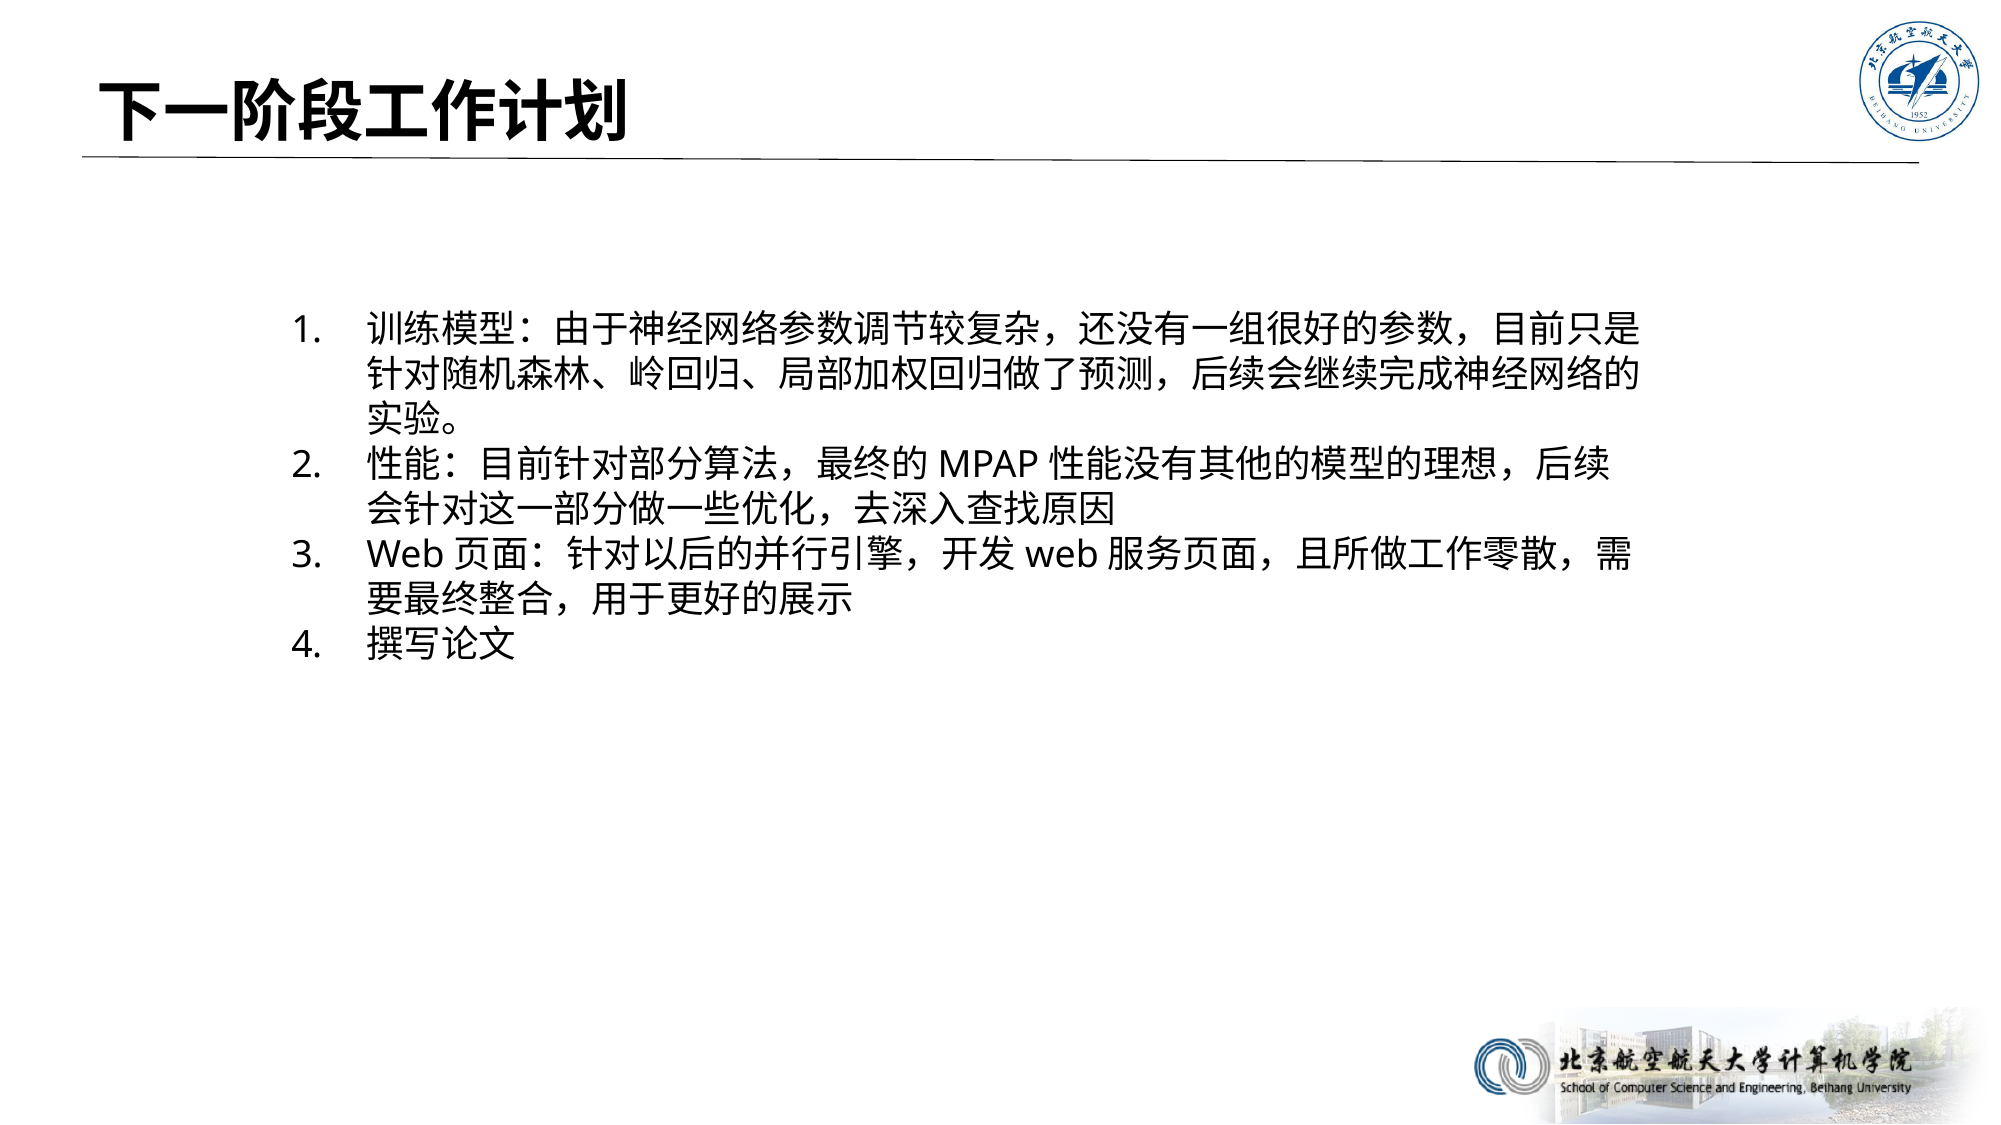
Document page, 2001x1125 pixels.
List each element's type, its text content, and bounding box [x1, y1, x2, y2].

picture [1441, 1007, 1995, 1124]
text_box 训练模型：由于神经网络参数调节较复杂，还没有一组很好的参数，目前只是针对随机森林、岭回归、局部加权回归做了预测，后续会继续完成神经网络的实验。 性能：目前针对部分算法，最终的MPAP性能没有其他的模型的理想，后续会针对这一部分做一些优化，去深入查找原因 Web页面：针对以后的并行引擎，开发web服务页面，且所做工作零散，需要最终整合，用于更好的展示 撰写论文 [276, 252, 1661, 718]
text_box 下一阶段工作计划 [82, 60, 1300, 156]
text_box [82, 156, 1920, 163]
picture [1858, 20, 1980, 142]
